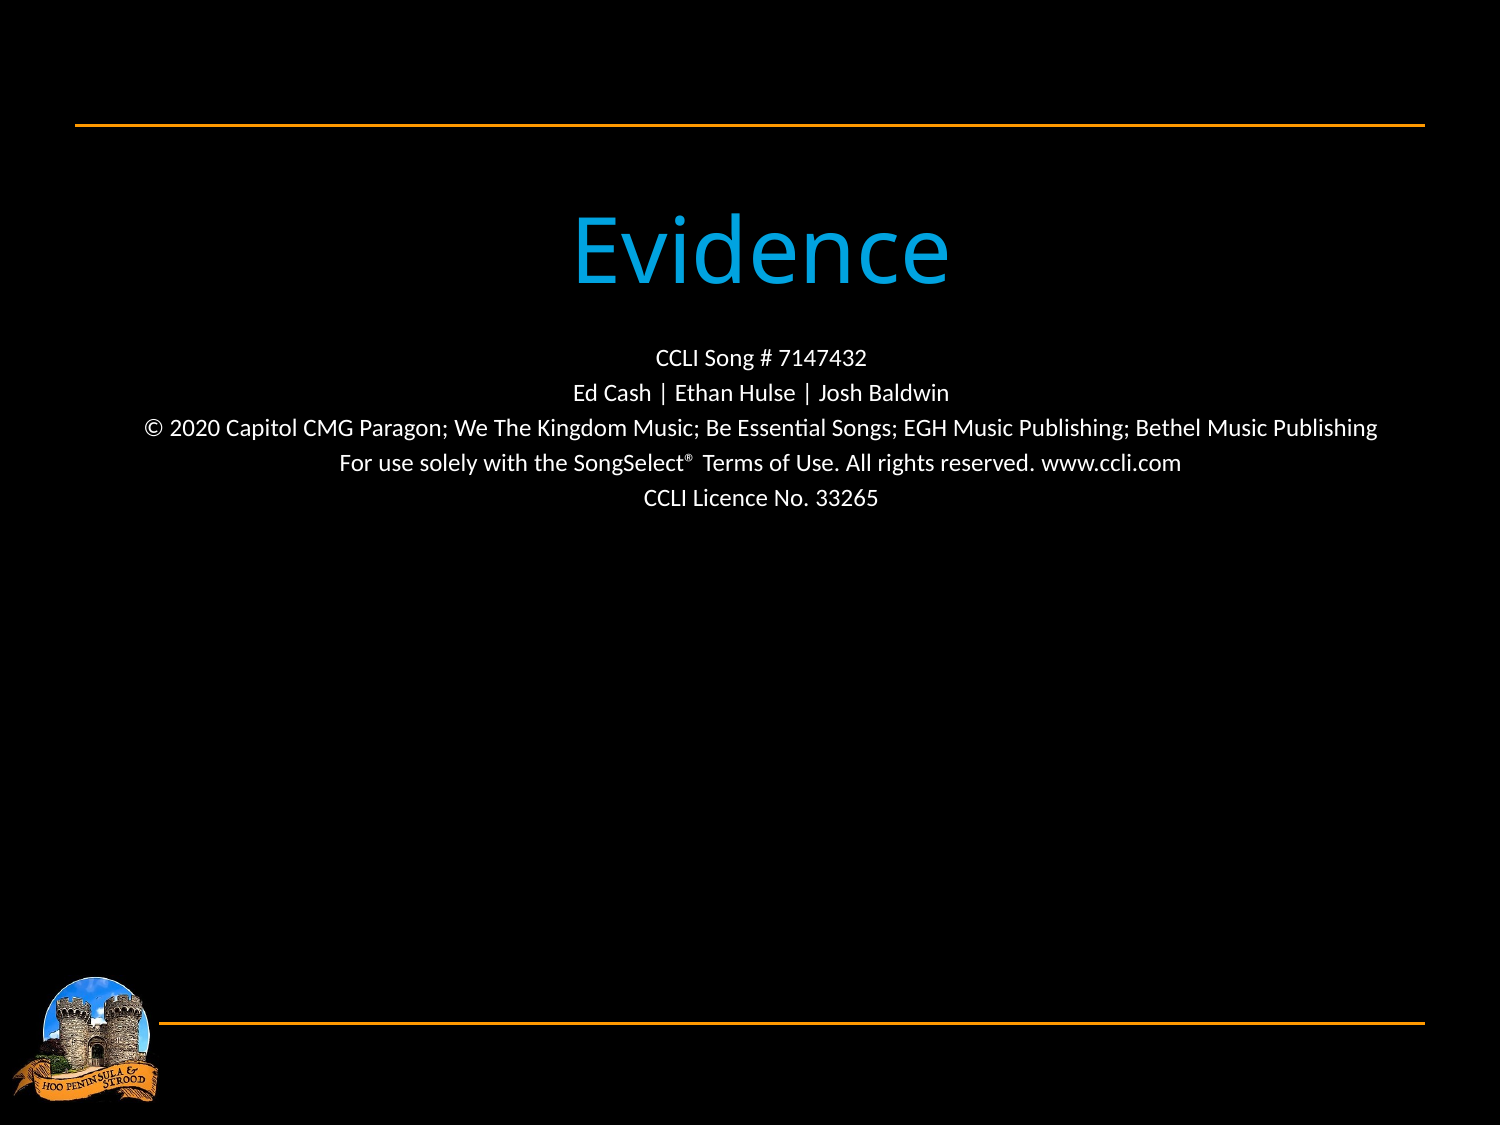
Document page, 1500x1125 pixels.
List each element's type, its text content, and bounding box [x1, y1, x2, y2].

picture [11, 975, 160, 1103]
subtitle Evidence CCLI Song # 7147432 Ed Cash | Ethan Hulse | Josh Baldwin © 2020 Capitol CMG Paragon; We The Kingdom Music; Be Essential Songs; EGH Music Publishing; Bethel Music Publishing For use solely with the SongSelect® Terms of Use. All rights reserved. www.ccli.com CCLI Licence No. 33265 [53, 30, 1471, 1094]
